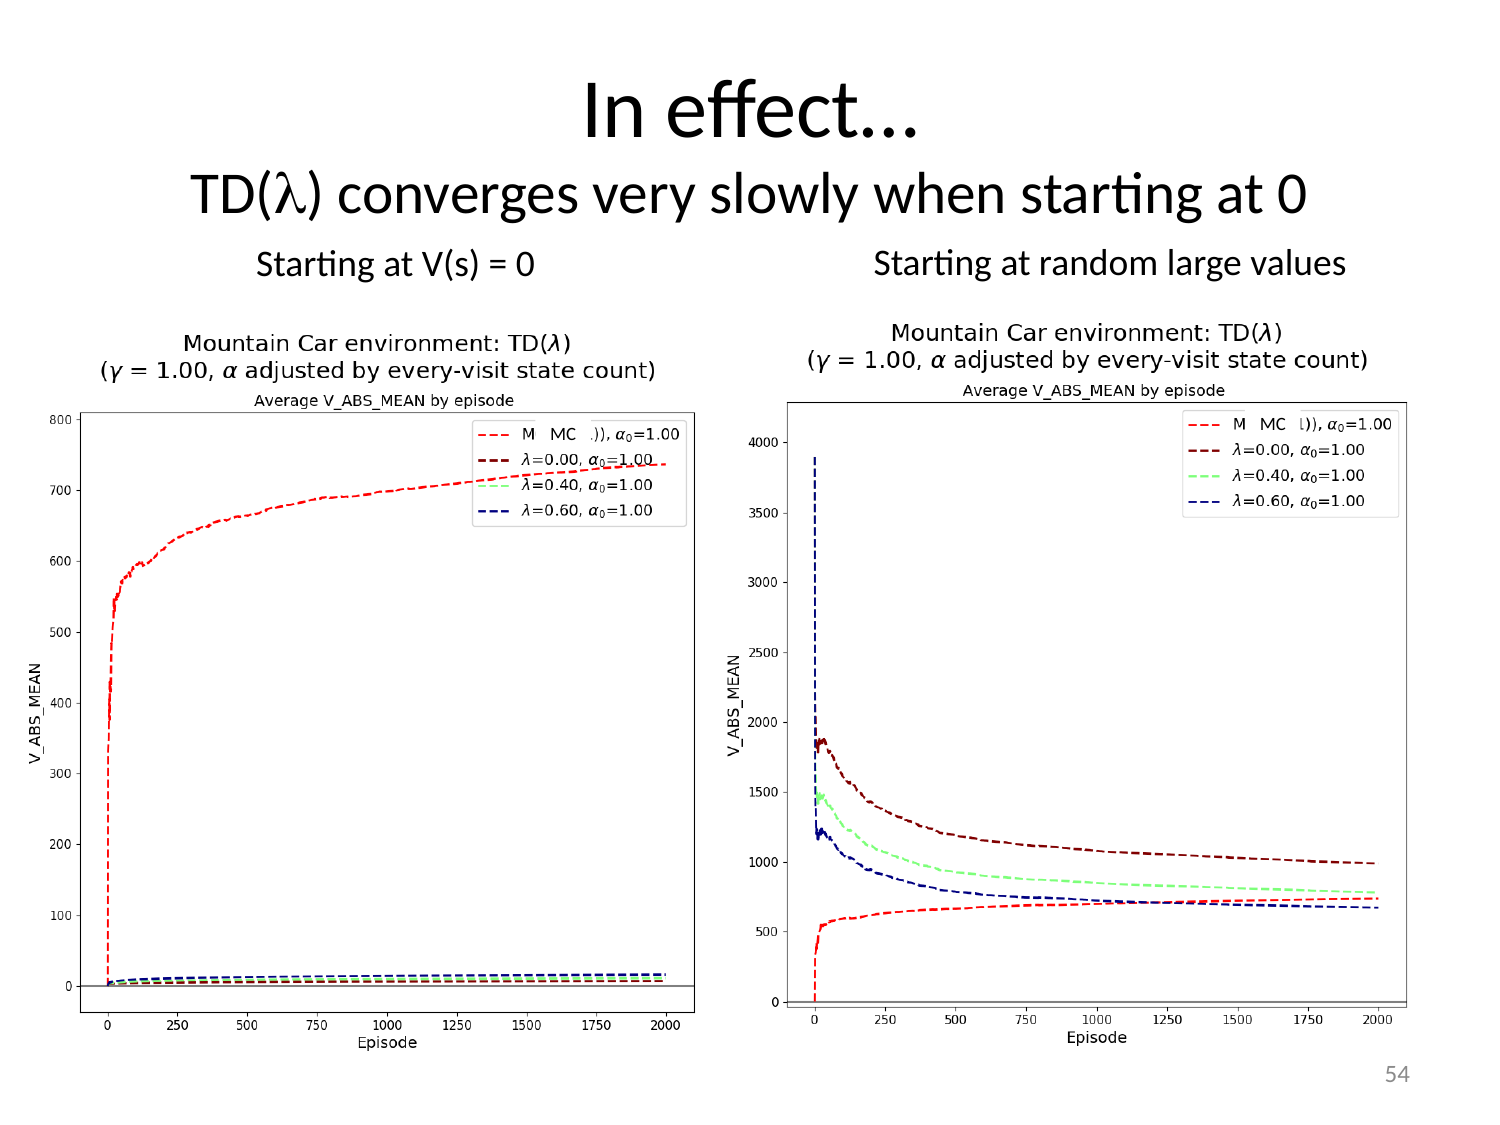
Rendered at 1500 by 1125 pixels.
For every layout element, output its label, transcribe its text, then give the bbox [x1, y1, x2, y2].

title In effect… TD() converges very slowly when starting at 0 [75, 45, 1425, 233]
slide_number 54 [1074, 1059, 1425, 1103]
text_box Starting at V(s) = 0 [230, 231, 561, 292]
text_box Starting at random large values [844, 230, 1376, 290]
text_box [720, 314, 1430, 1051]
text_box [12, 324, 718, 1057]
